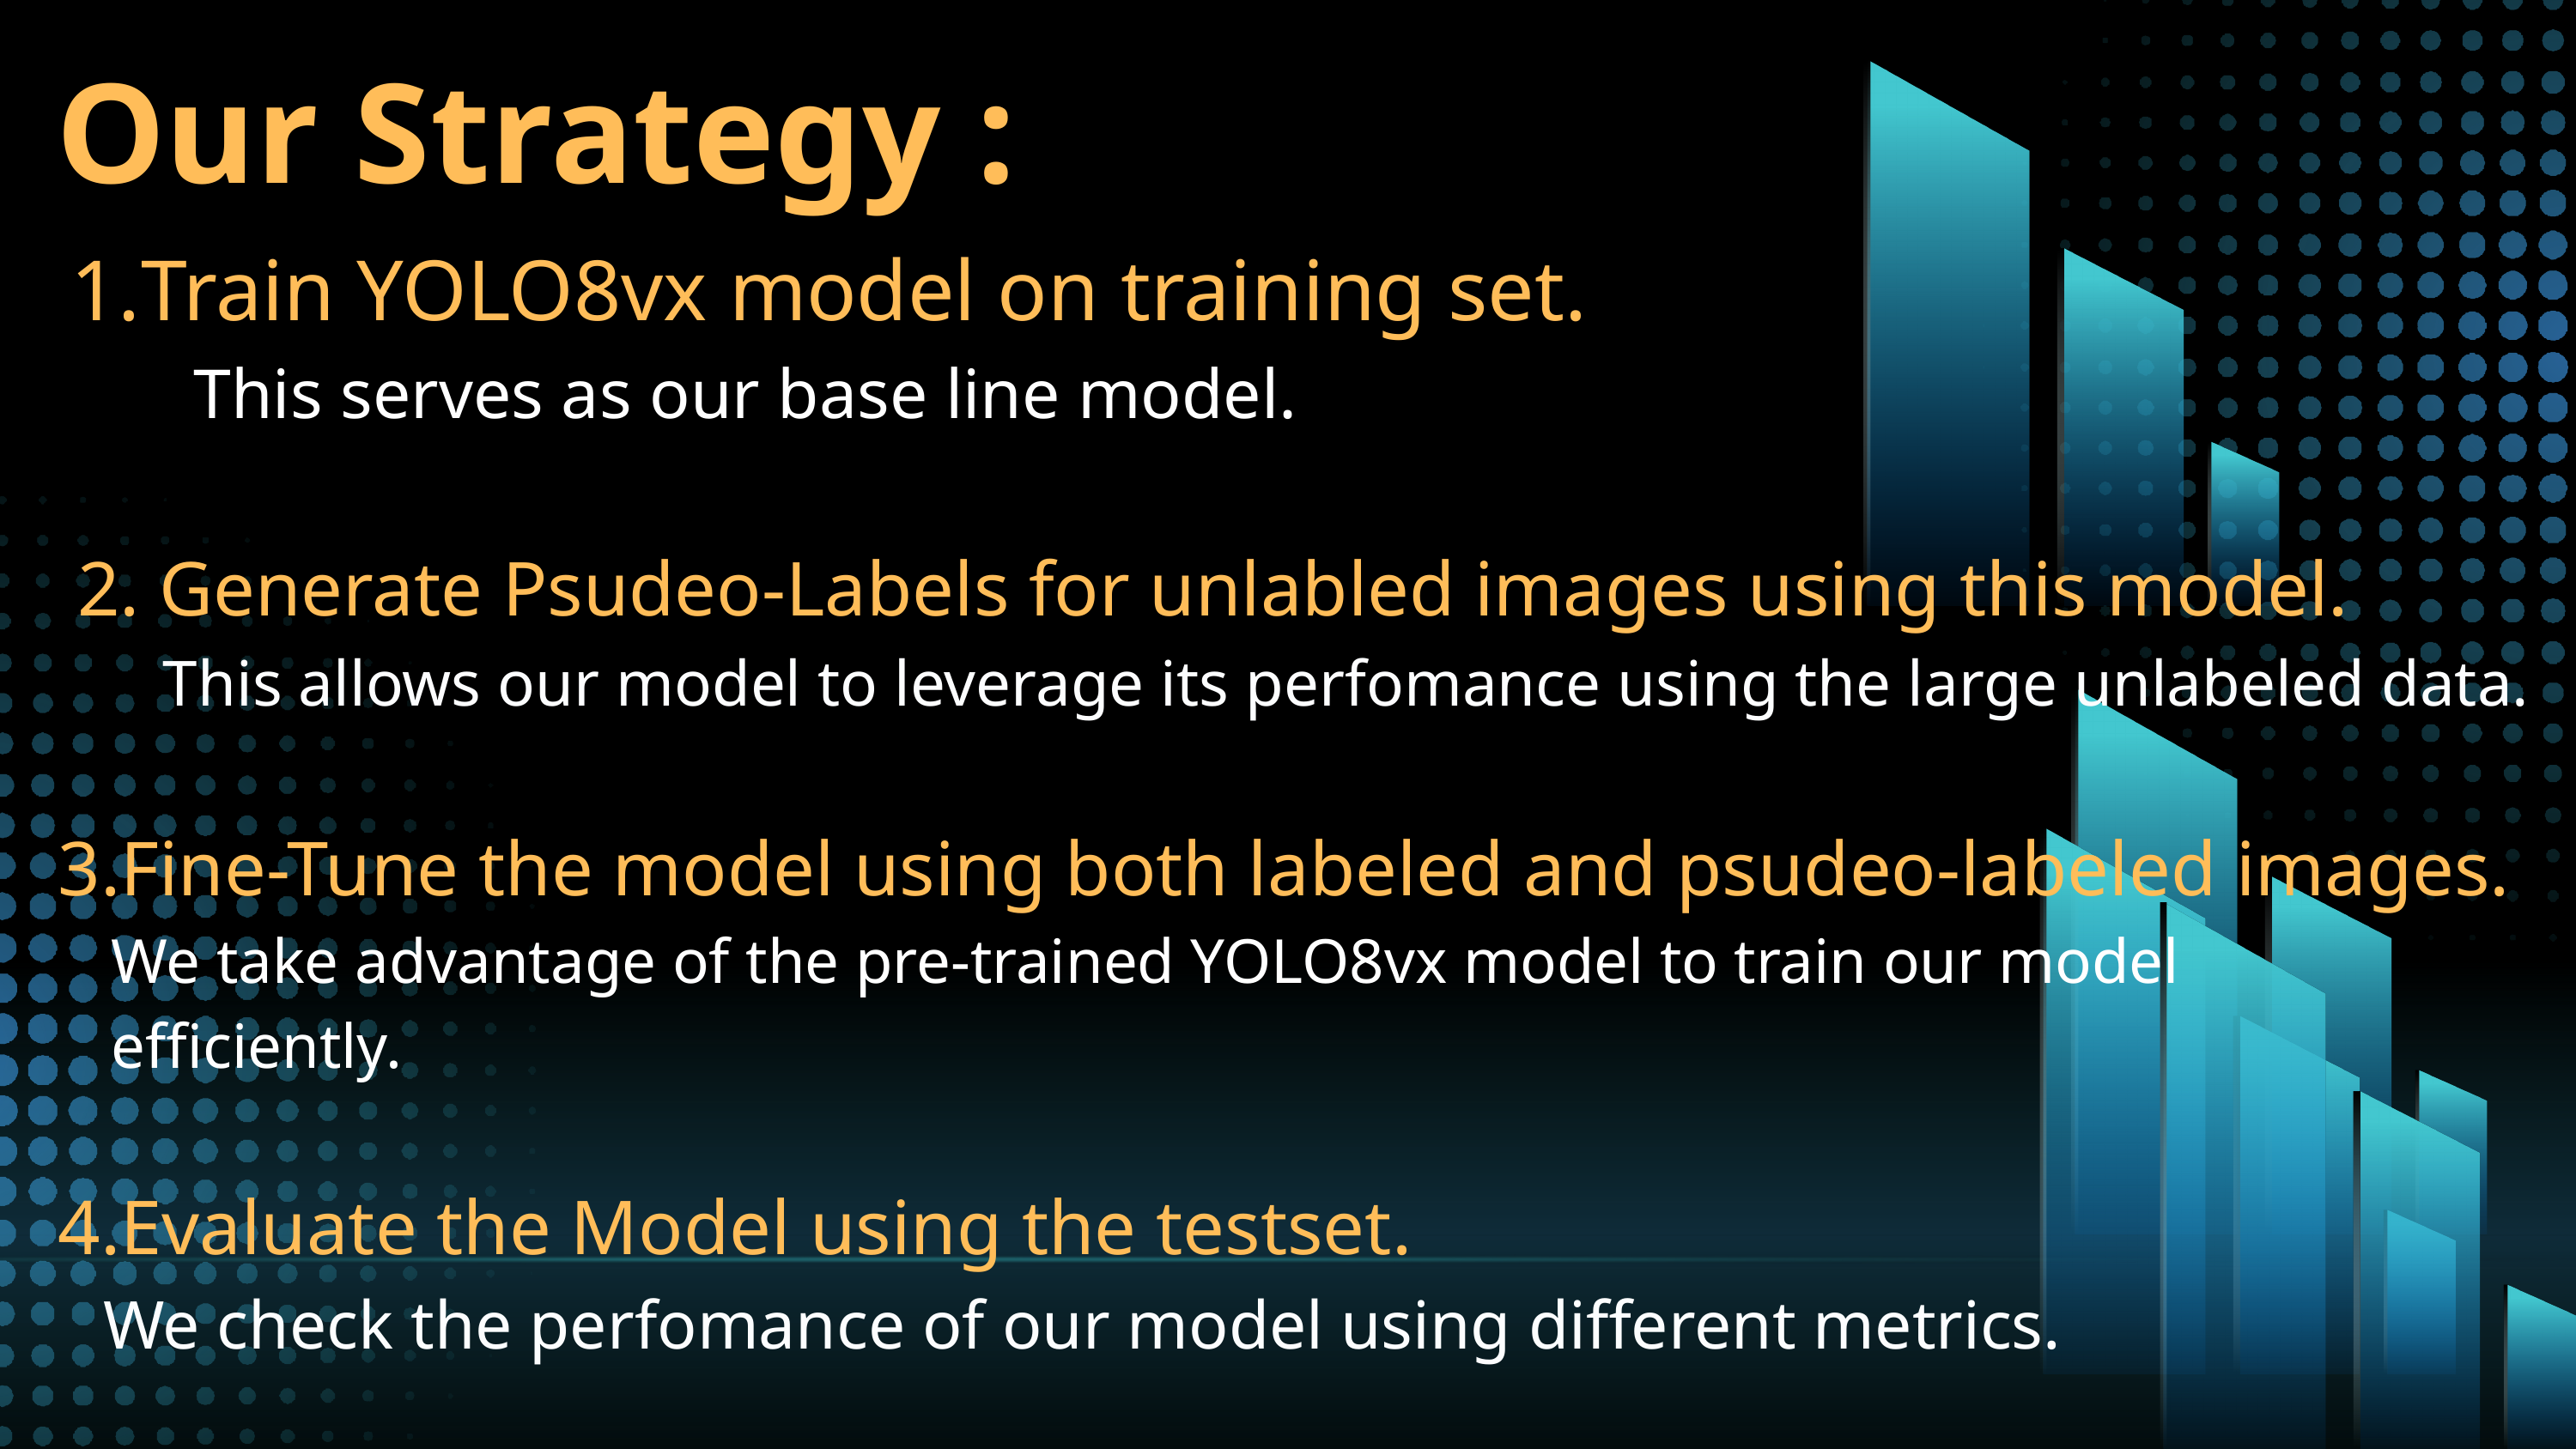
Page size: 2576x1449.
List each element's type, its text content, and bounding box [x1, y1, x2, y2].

text_box Train YOLO8vx model on training set. This serves as our base line model. 2. Generate Psudeo-Labels for unlabled images using this model. This allows our model to leverage its perfomance using the large unlabeled data. 3.Fine-Tune the model using both labeled and psudeo-labeled images. We take advantage of the pre-trained YOLO8vx model to train our model efficiently. 4.Evaluate the Model using the testset. We check the perfomance of our model using different metrics. [0, 221, 2576, 1449]
text_box [1863, 59, 2280, 221]
text_box [1983, 0, 2576, 221]
text_box Our Strategy : [48, 17, 1024, 211]
